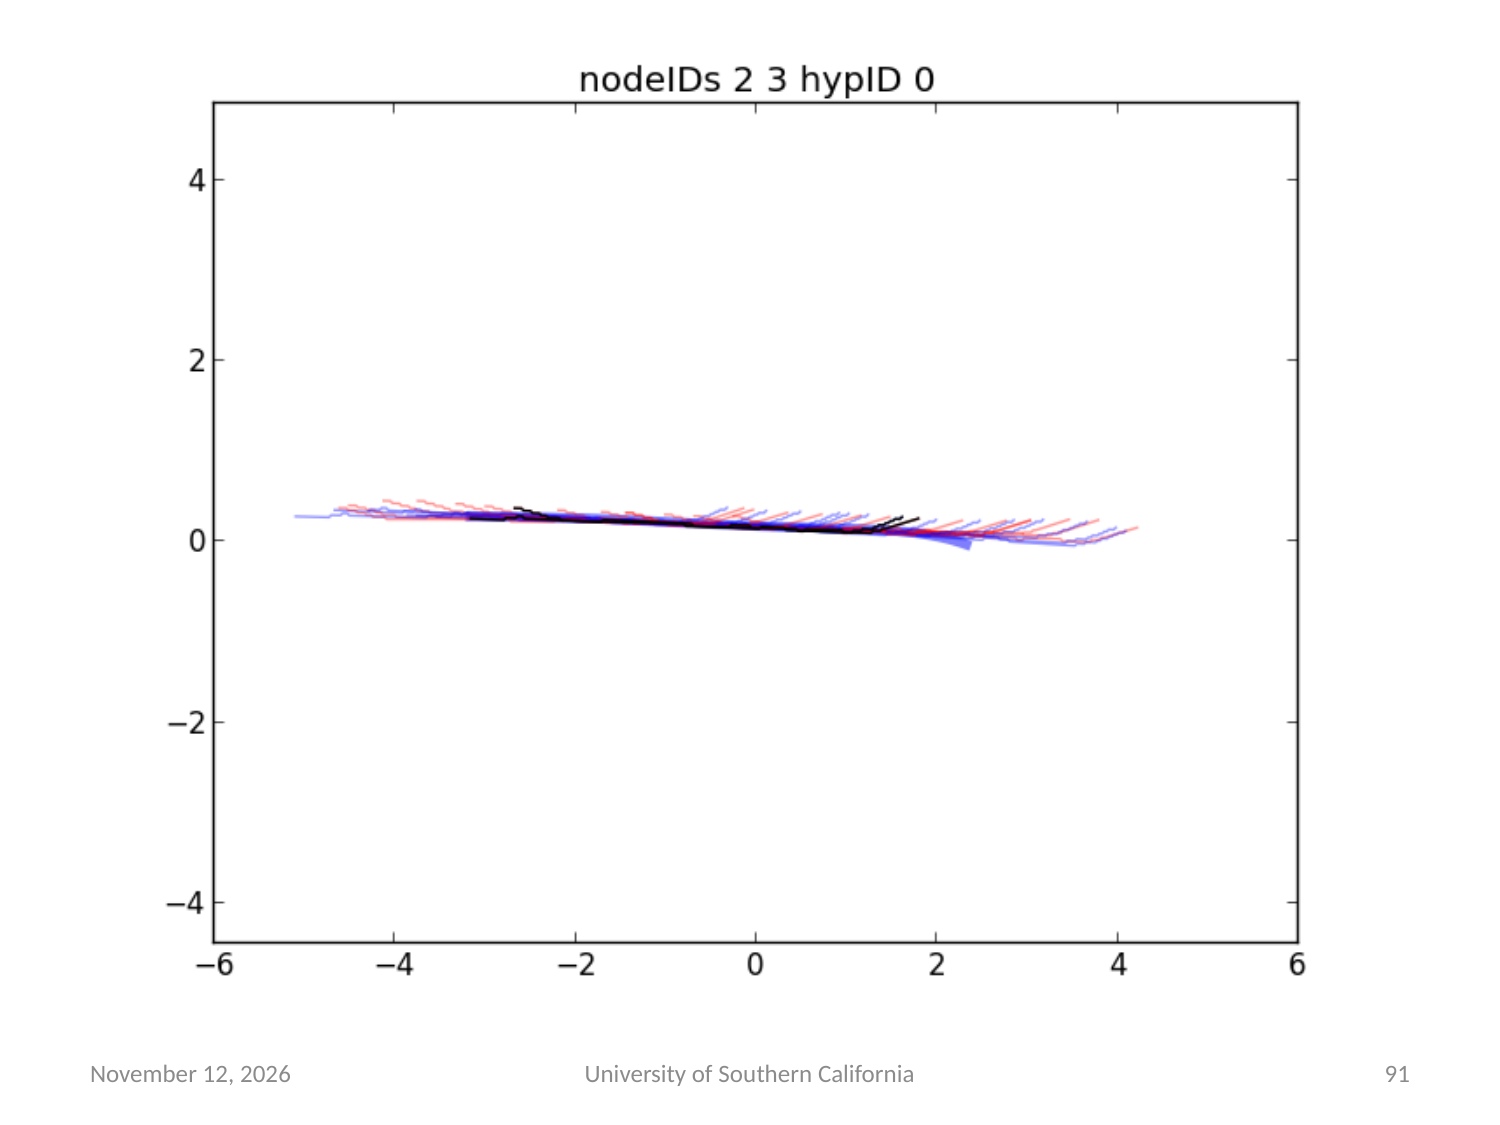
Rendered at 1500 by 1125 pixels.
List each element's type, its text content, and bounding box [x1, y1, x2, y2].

slide_number 91 [1074, 1058, 1425, 1103]
footer University of Southern California [512, 1058, 988, 1103]
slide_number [75, 1058, 425, 1103]
picture [39, 0, 1439, 1049]
